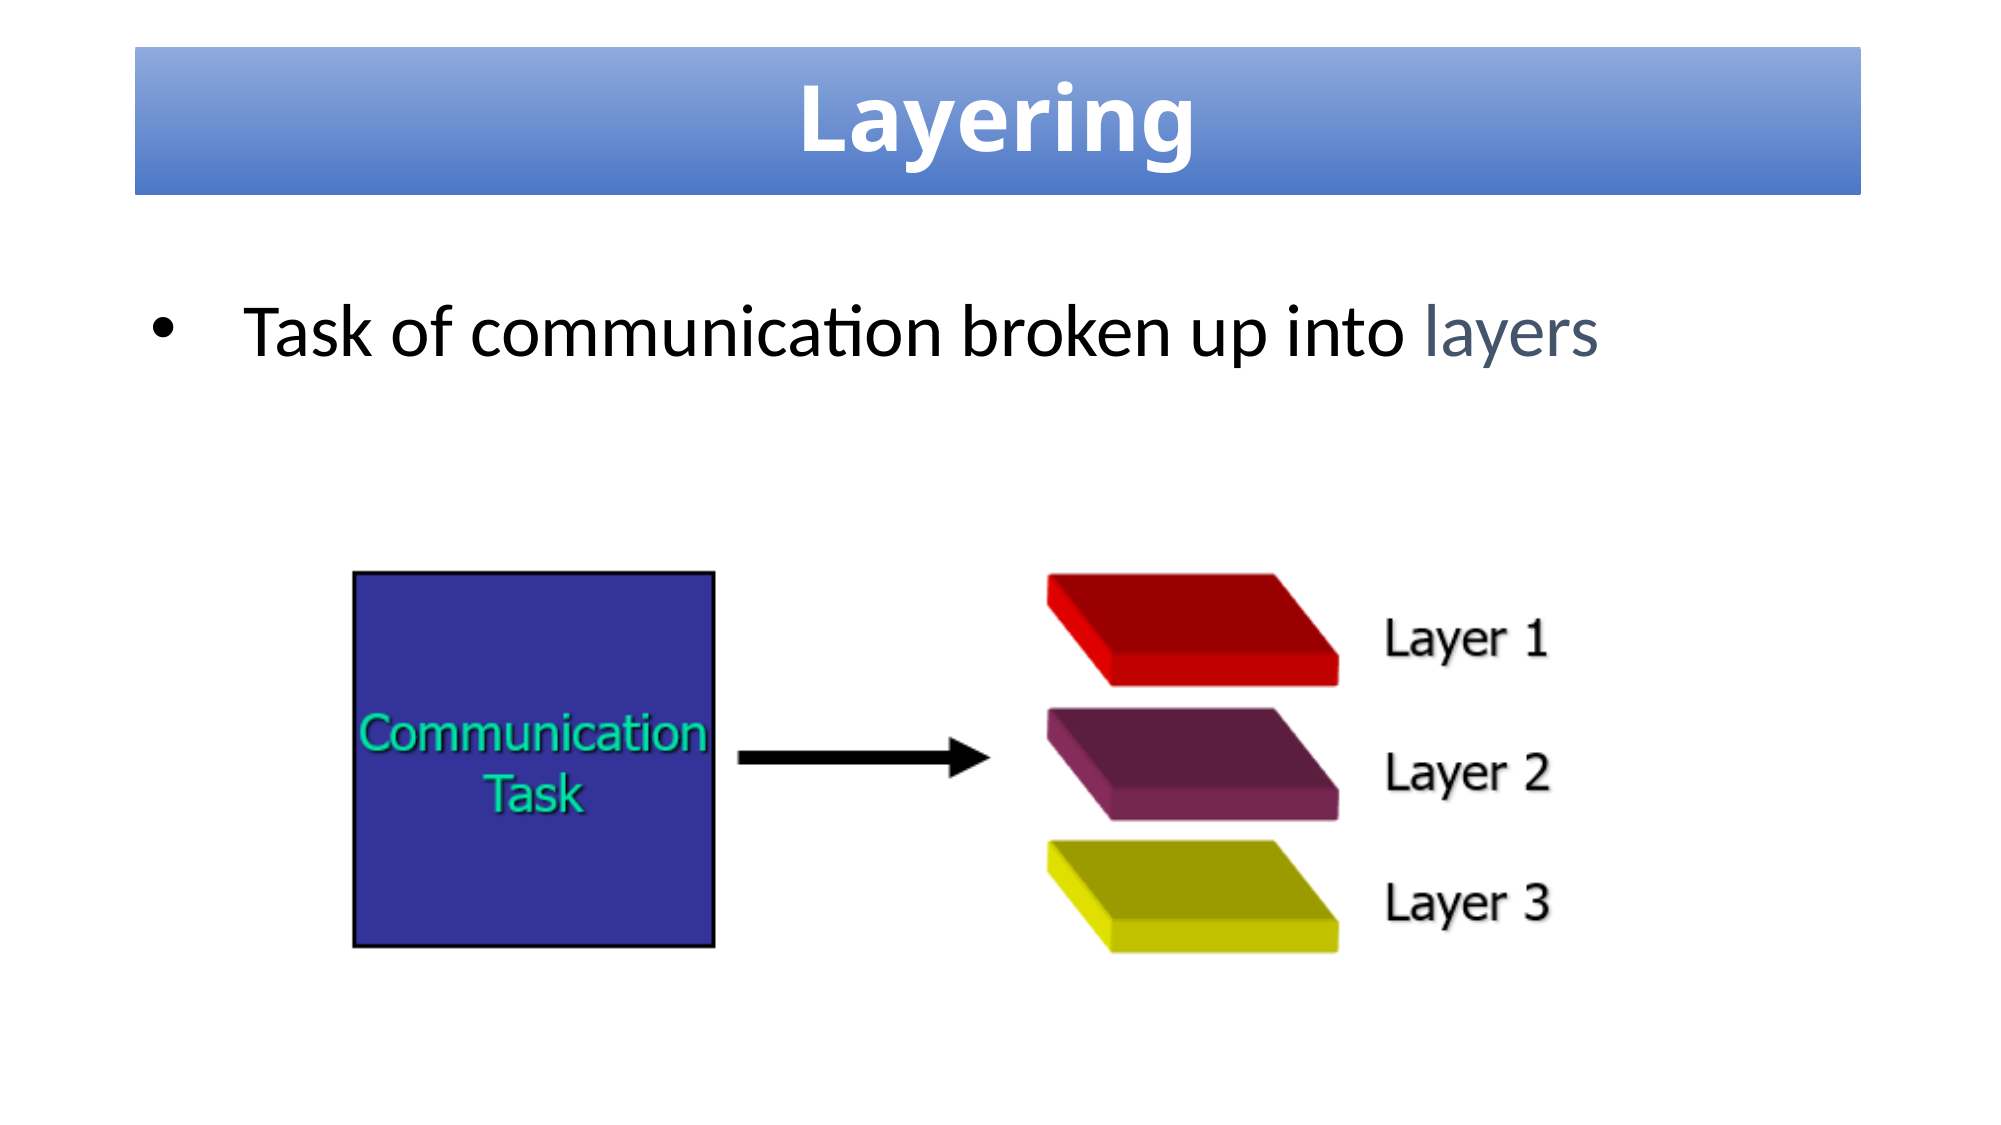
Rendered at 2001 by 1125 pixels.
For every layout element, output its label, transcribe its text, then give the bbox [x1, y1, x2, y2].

title Layering [135, 47, 1861, 195]
picture [266, 459, 1606, 994]
text_box Task of communication broken up into layers [135, 273, 1884, 379]
